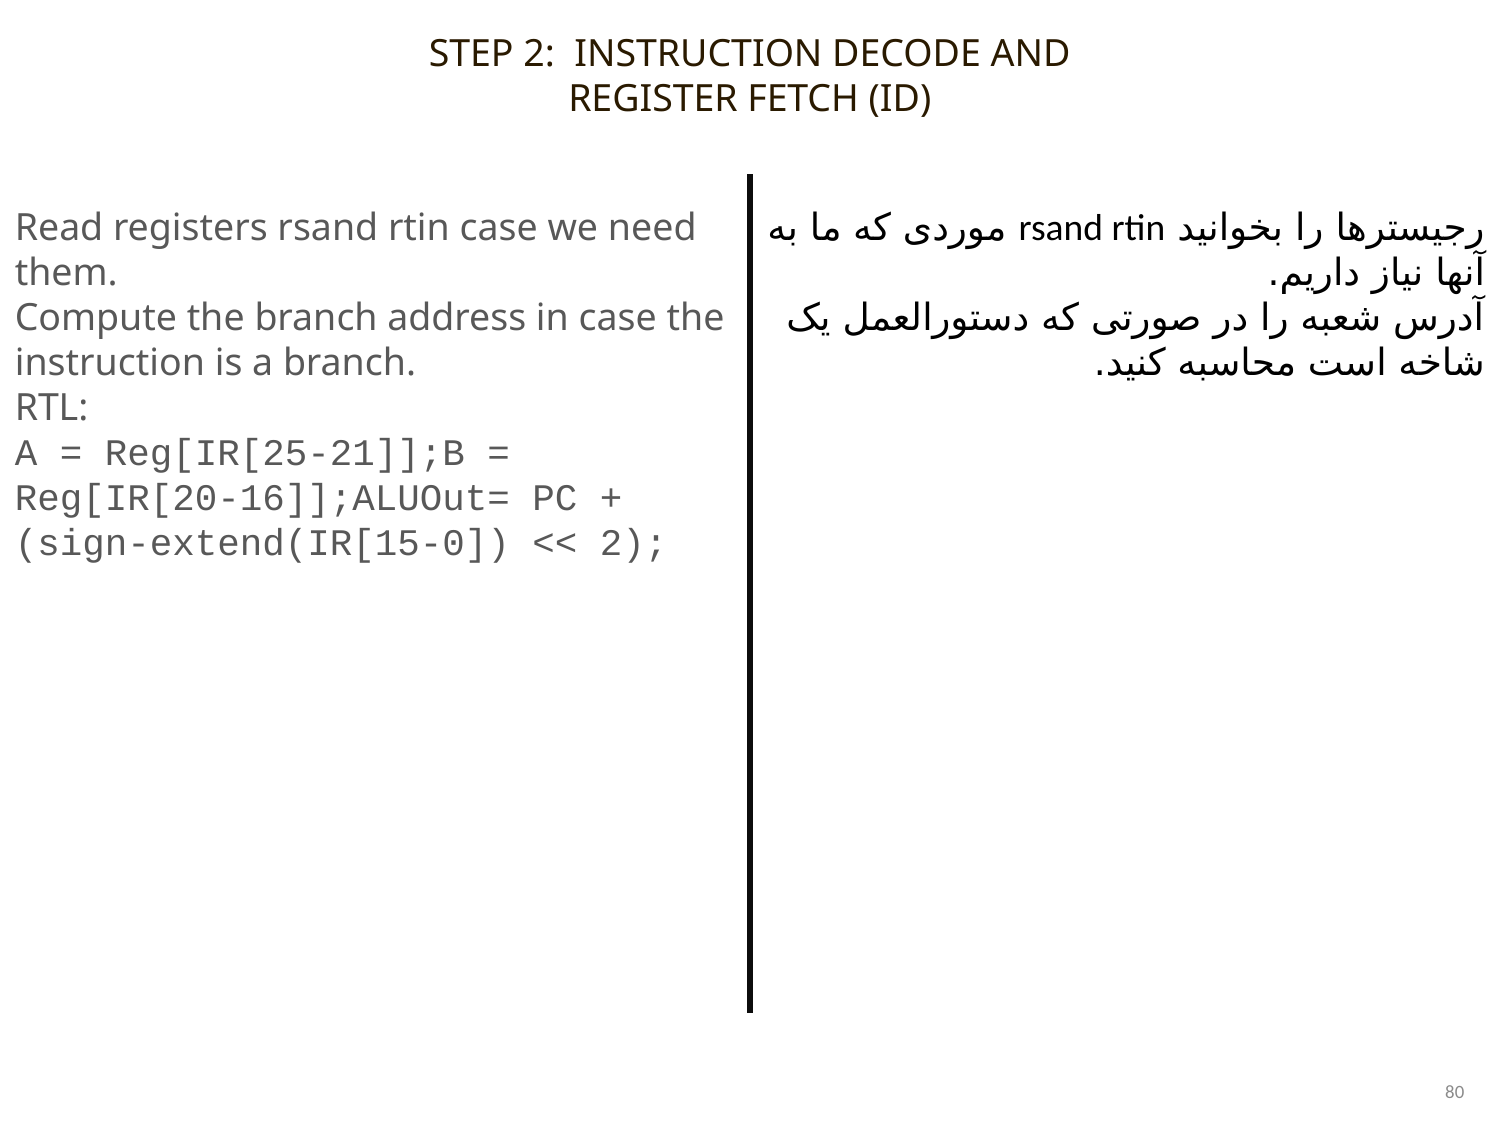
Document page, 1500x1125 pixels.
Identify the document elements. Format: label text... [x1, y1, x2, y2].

text_box Read registers rsand rtin case we need them. Compute the branch address in case the instruction is a branch. RTL: A = Reg[IR[25-21]];B = Reg[IR[20-16]];ALUOut= PC + (sign-extend(IR[15-0]) << 2); [0, 195, 747, 571]
text_box STEP 2: INSTRUCTION DECODE AND REGISTER FETCH (ID) [374, 21, 1125, 126]
text_box رجیسترها را بخوانید rsand rtin موردی که ما به آنها نیاز داریم. آدرس شعبه را در صورتی که دستورالعمل یک شاخه است محاسبه کنید. [753, 195, 1500, 390]
